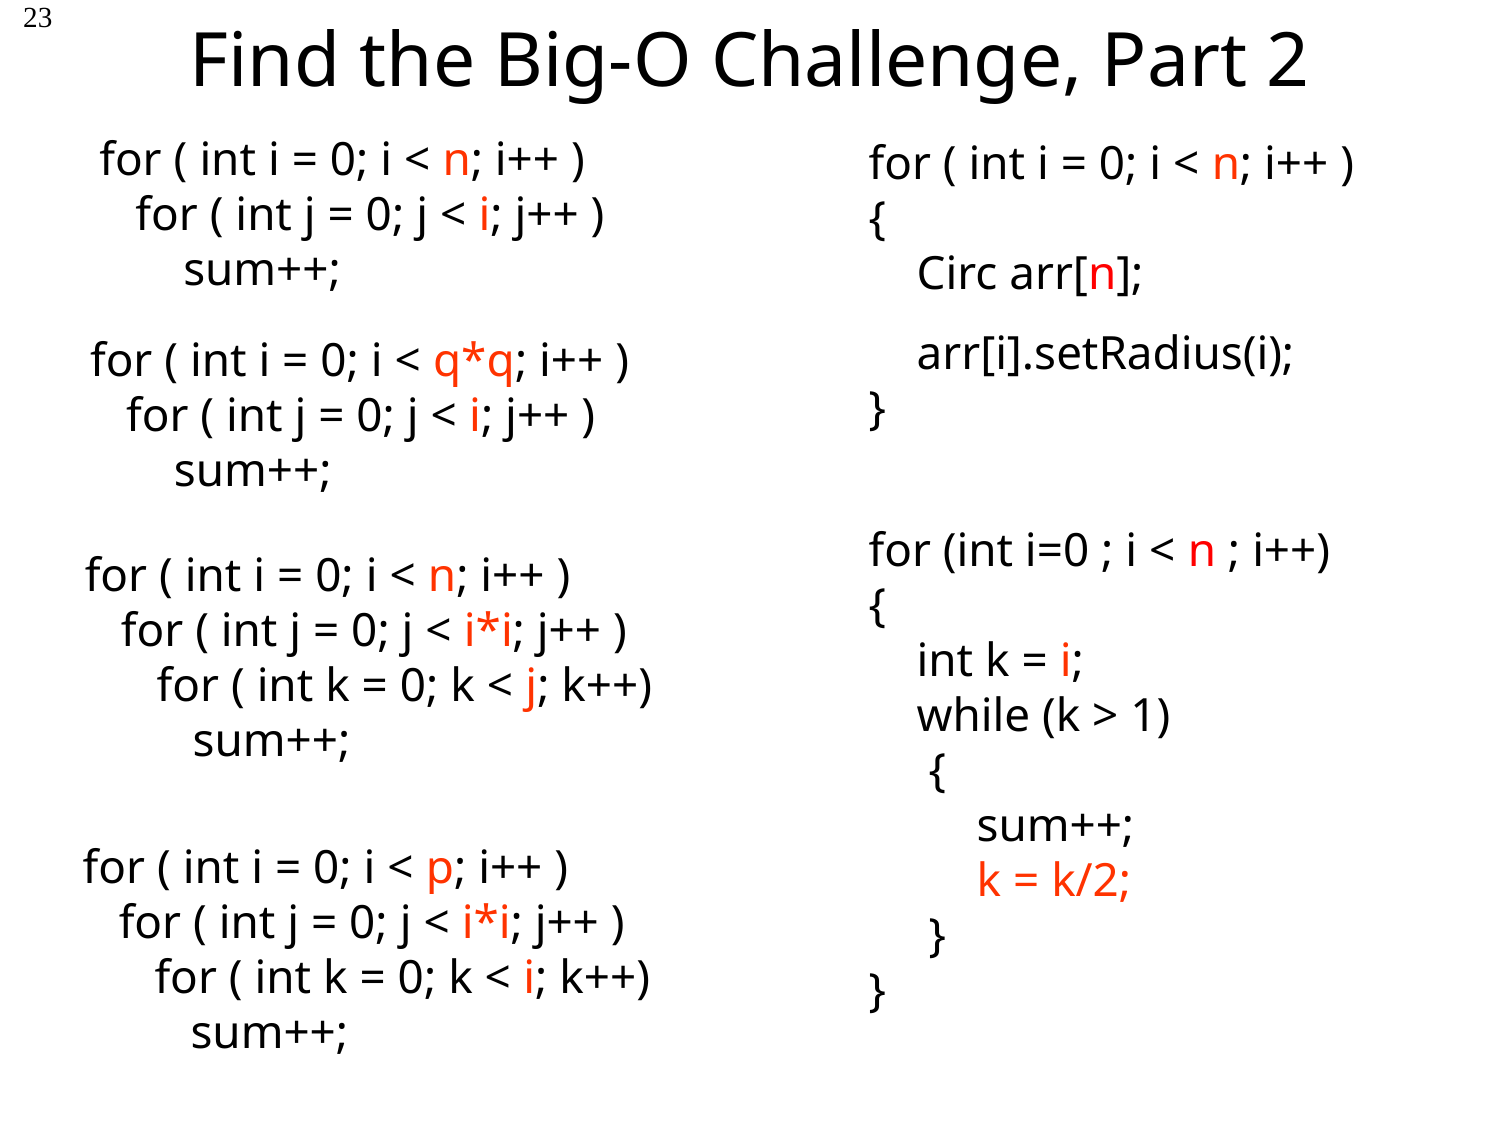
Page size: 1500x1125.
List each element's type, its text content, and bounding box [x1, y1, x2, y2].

text_box for ( int i = 0; i < n; i++ ) for ( int j = 0; j < i; j++ ) sum++; [84, 122, 835, 303]
text_box for (int i=0 ; i < n ; i++) { int k = i; while (k > 1) { sum++; k = k/2; } } [853, 513, 1500, 1023]
slide_number 23 [0, 0, 68, 67]
text_box for ( int i = 0; i < n; i++ ) { Circ arr[n]; arr[i].setRadius(i); } [853, 126, 1500, 442]
text_box for ( int i = 0; i < n; i++ ) for ( int j = 0; j < i*i; j++ ) for ( int k = 0; k < j; k++) sum++; [69, 538, 820, 774]
title Find the Big-O Challenge, Part 2 [112, 0, 1388, 150]
text_box for ( int i = 0; i < p; i++ ) for ( int j = 0; j < i*i; j++ ) for ( int k = 0; k < i; k++) sum++; [67, 830, 818, 1066]
text_box for ( int i = 0; i < q*q; i++ ) for ( int j = 0; j < i; j++ ) sum++; [75, 323, 826, 503]
